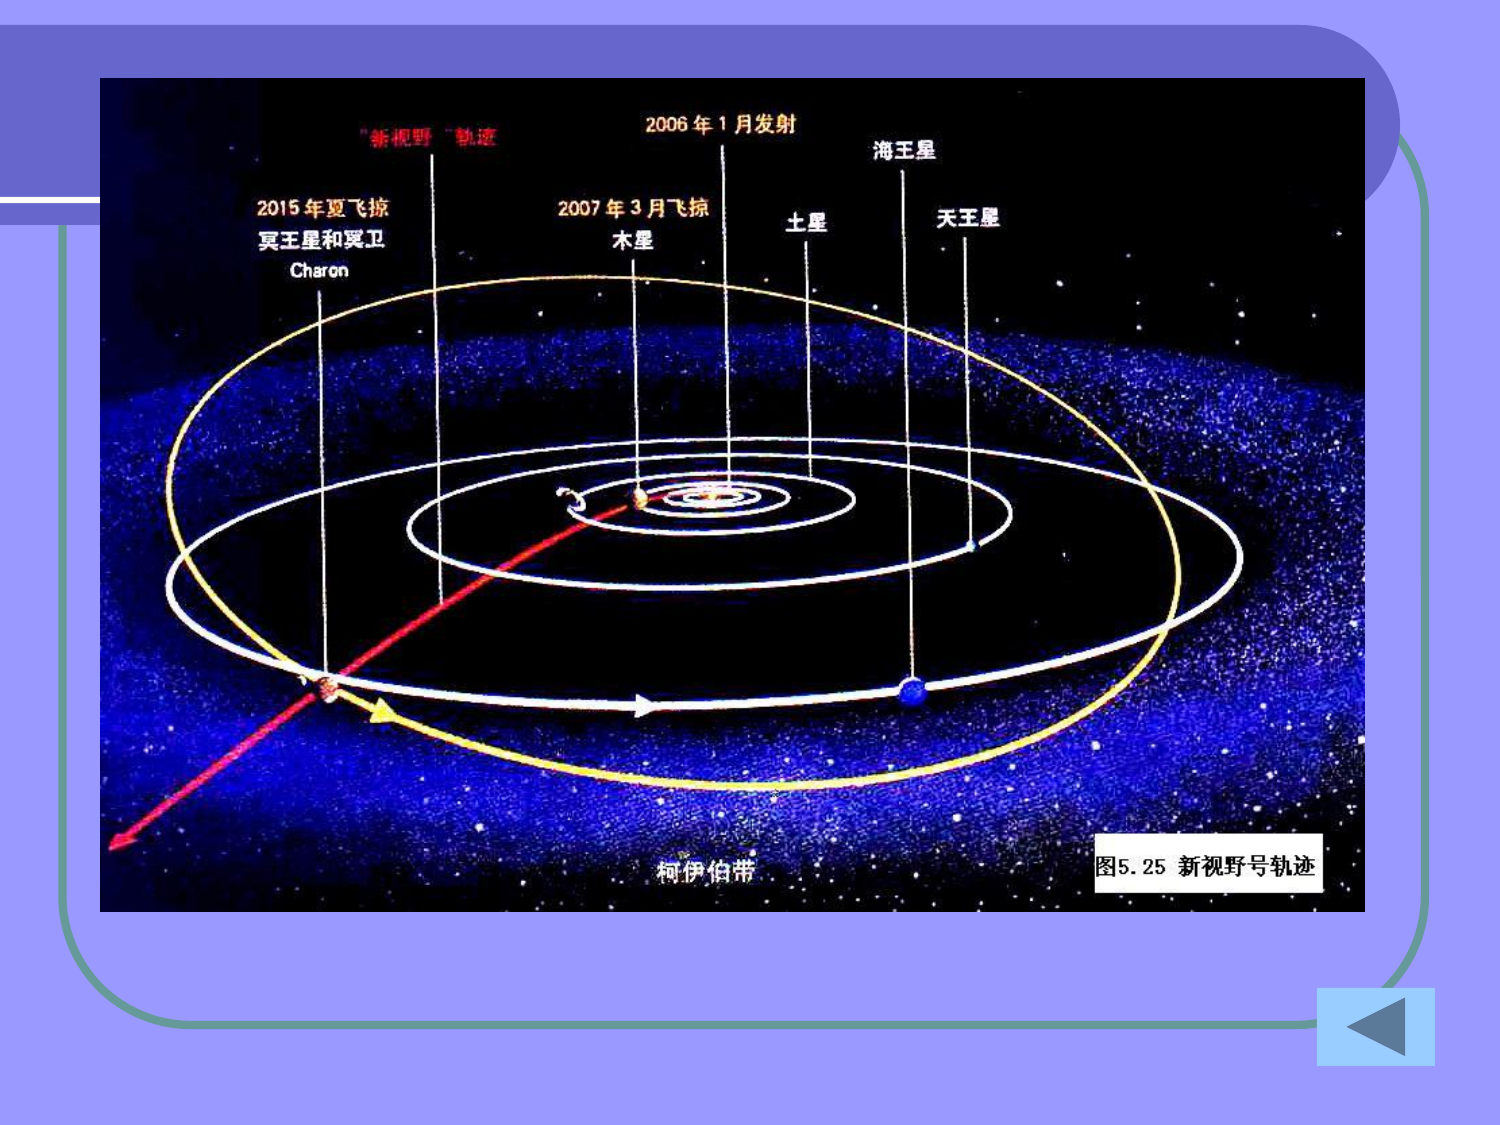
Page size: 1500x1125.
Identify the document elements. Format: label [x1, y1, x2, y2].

text_box [1316, 987, 1435, 1066]
picture [100, 78, 1365, 912]
